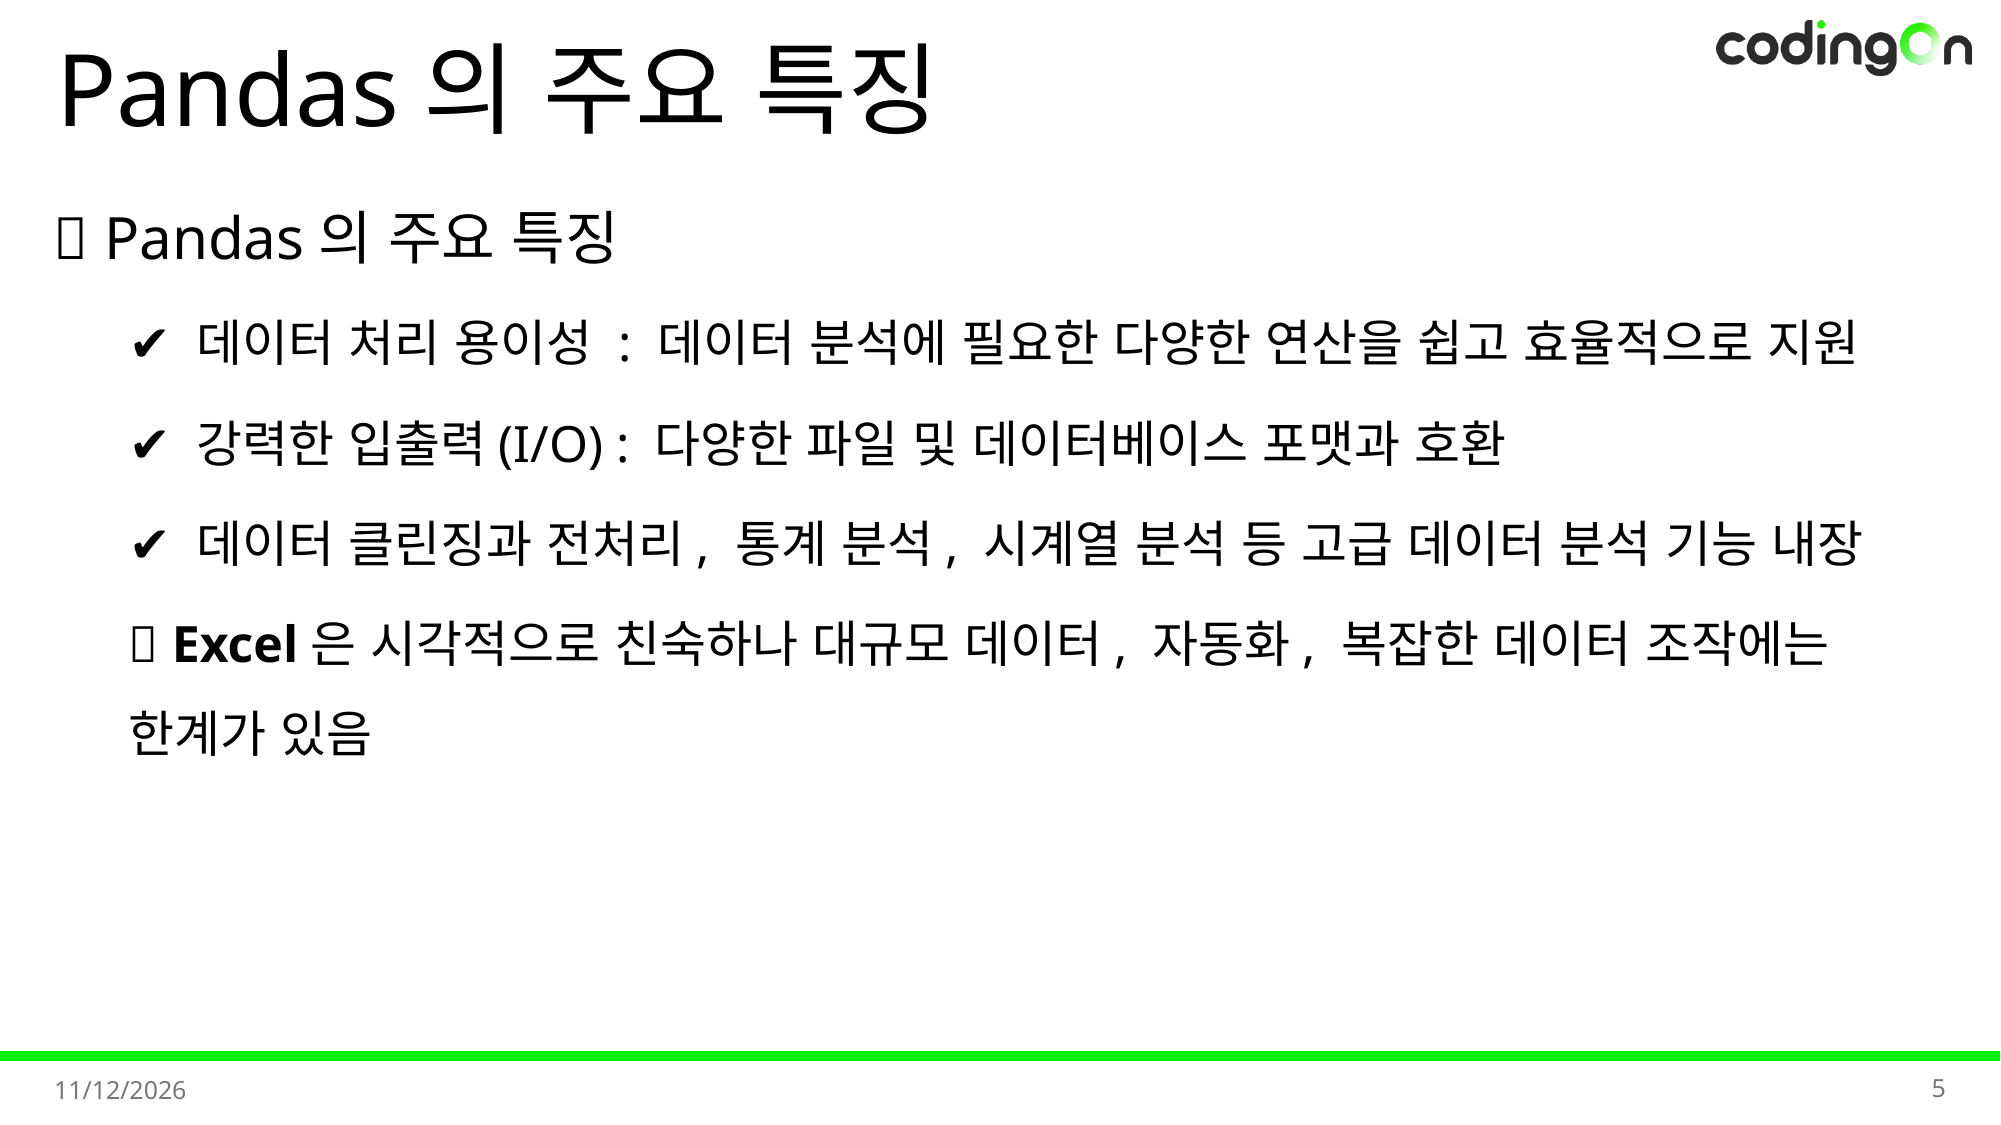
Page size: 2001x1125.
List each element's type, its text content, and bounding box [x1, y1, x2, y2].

text_box ✅ Pandas의 주요 특징 ✔️ 데이터 처리 용이성 : 데이터 분석에 필요한 다양한 연산을 쉽고 효율적으로 지원 ✔️ 강력한 입출력(I/O) : 다양한 파일 및 데이터베이스 포맷과 호환 ✔️ 데이터 클린징과 전처리, 통계 분석, 시계열 분석 등 고급 데이터 분석 기능 내장 🔎 Excel은 시각적으로 친숙하나 대규모 데이터, 자동화, 복잡한 데이터 조작에는 한계가 있음 [39, 158, 1959, 693]
title Pandas의 주요 특징 [41, 0, 1767, 158]
slide_number 5 [1510, 1059, 1961, 1120]
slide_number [39, 1061, 490, 1122]
picture [1767, 20, 1972, 76]
